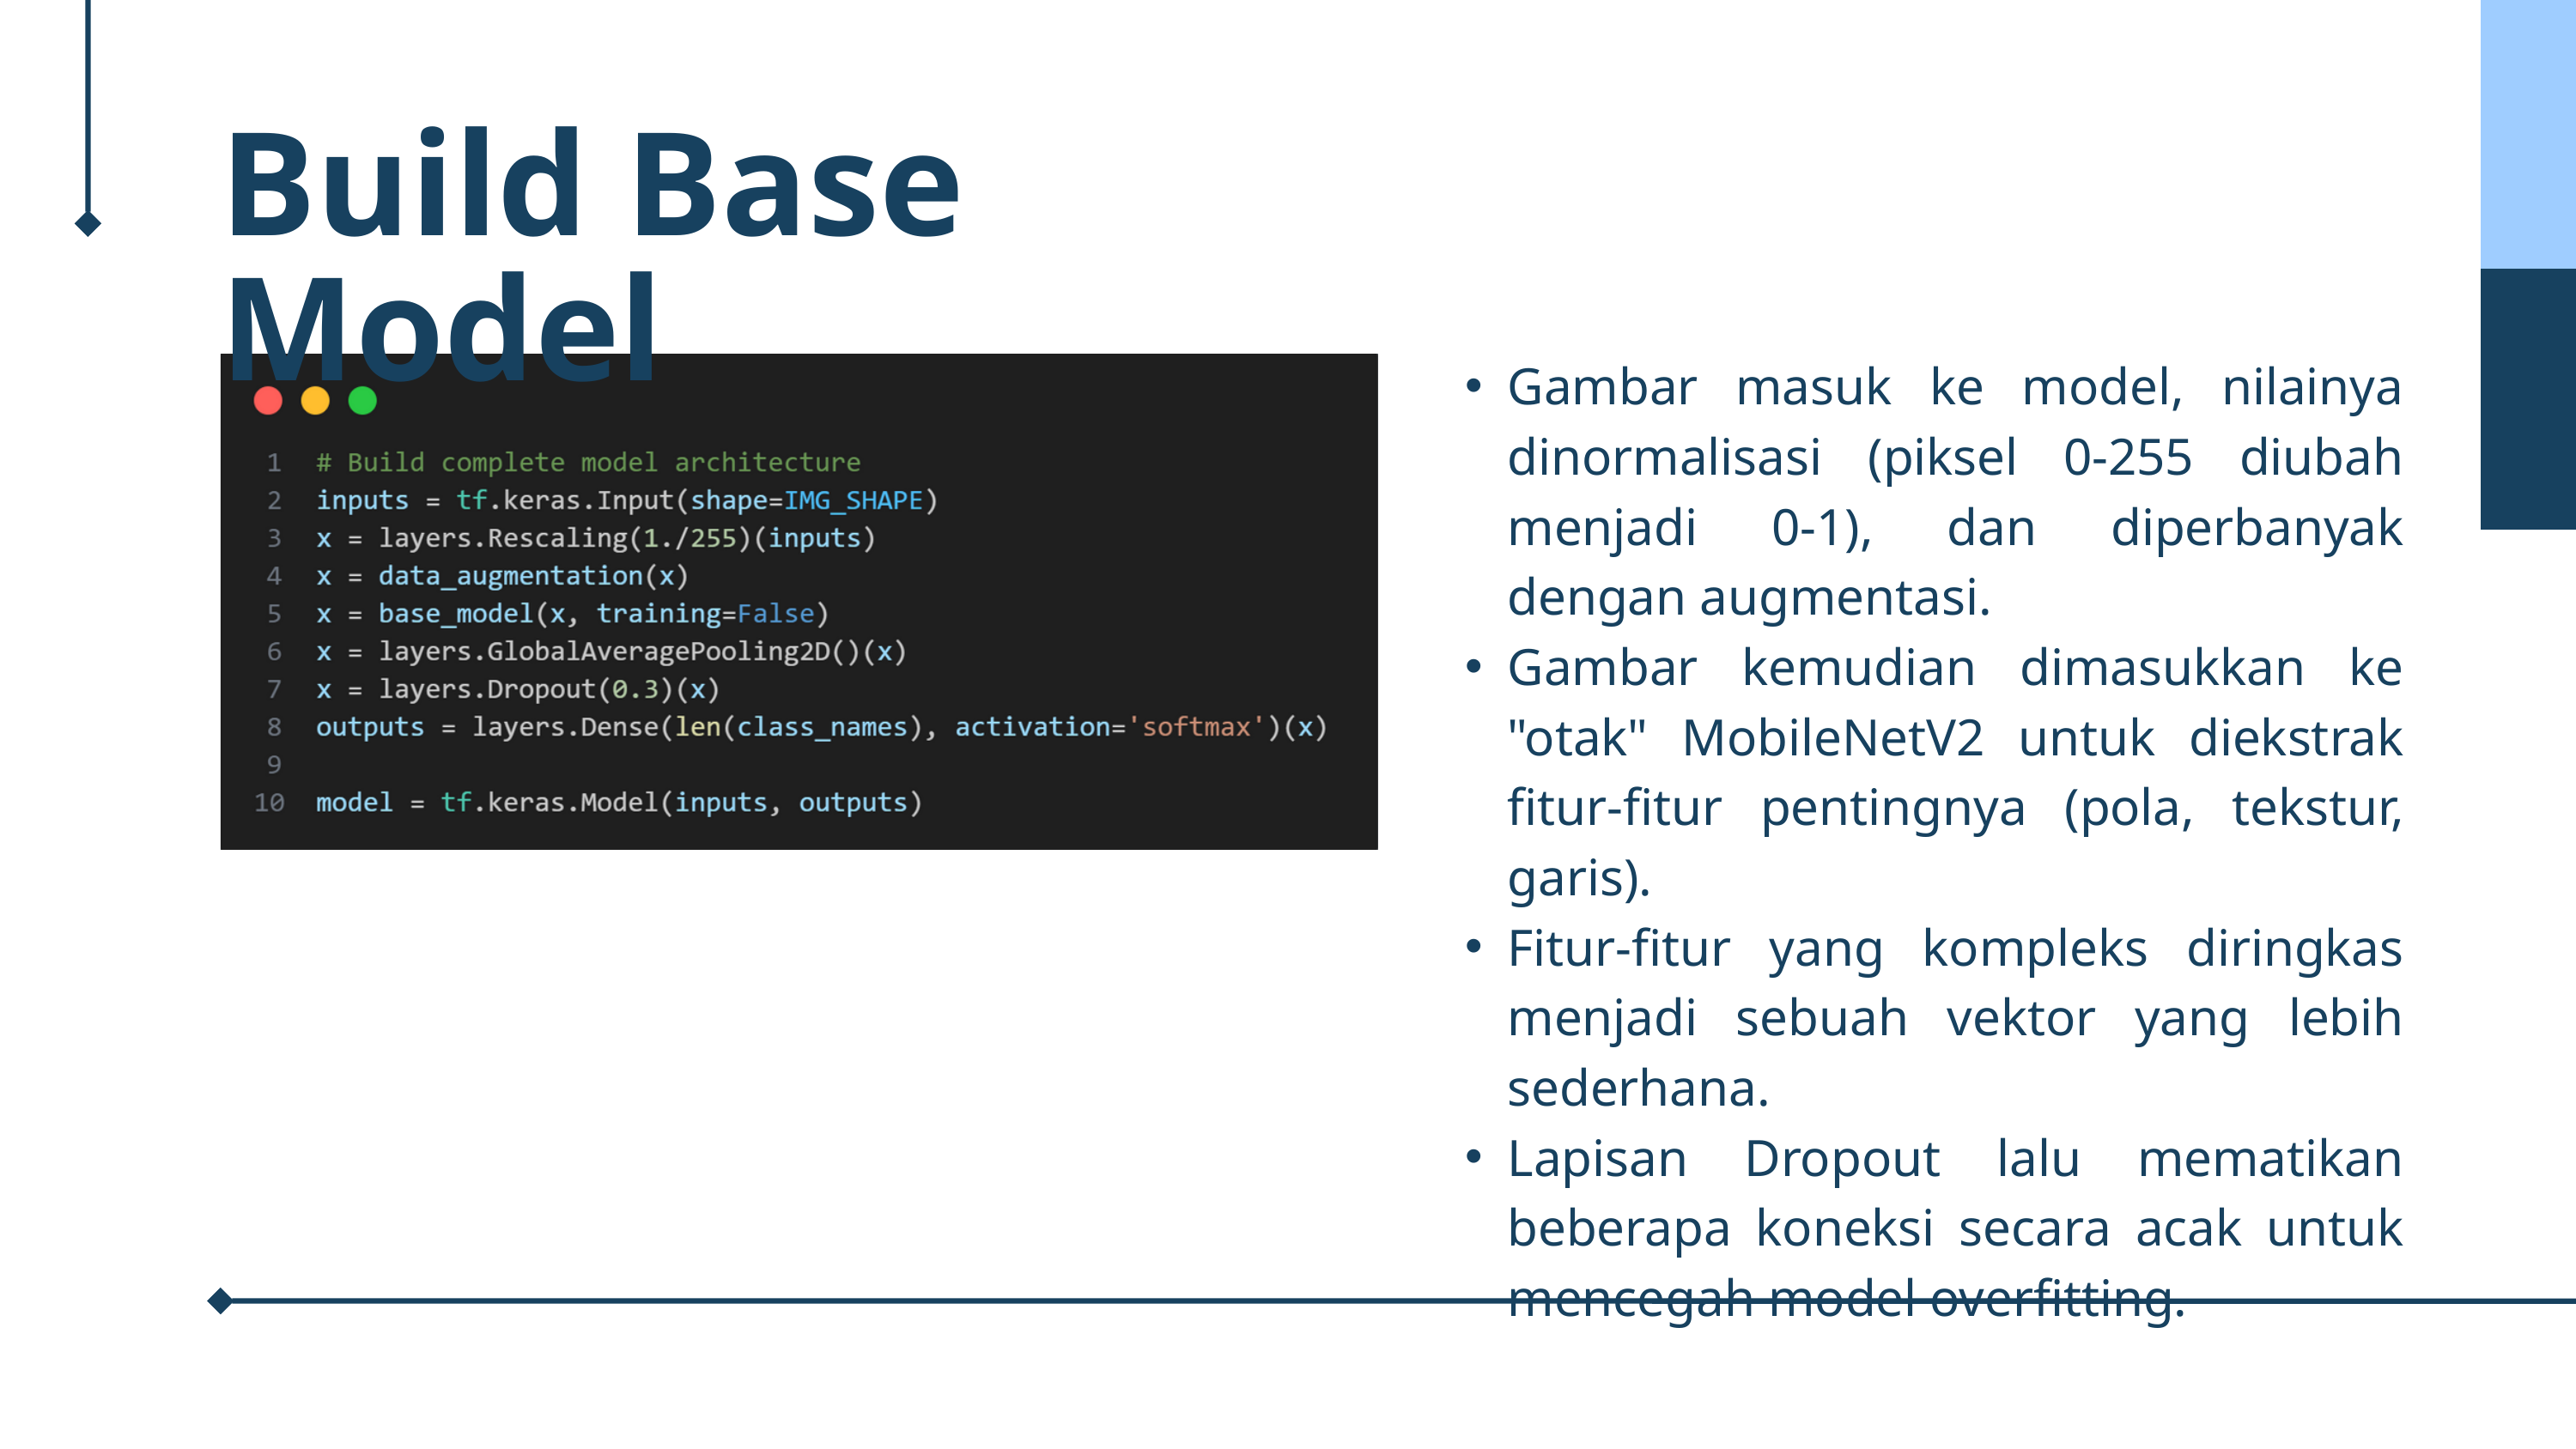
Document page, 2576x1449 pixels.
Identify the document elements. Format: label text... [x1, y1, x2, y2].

text_box [211, 1292, 1422, 1310]
text_box Gambar masuk ke model, nilainya dinormalisasi (piksel 0-255 diubah menjadi 0-1), dan diperbanyak dengan augmentasi. Gambar kemudian dimasukkan ke "otak" MobileNetV2 untuk diekstrak fitur-fitur pentingnya (pola, tekstur, garis). Fitur-fitur yang kompleks diringkas menjadi sebuah vektor yang lebih sederhana. Lapisan Dropout lalu mematikan beberapa koneksi secara acak untuk mencegah model overfitting. [1422, 344, 2404, 1397]
text_box [220, 409, 1378, 850]
text_box [79, 0, 97, 233]
text_box Build Base Model [220, 119, 1423, 409]
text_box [2480, 275, 2576, 530]
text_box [2480, 0, 2576, 270]
